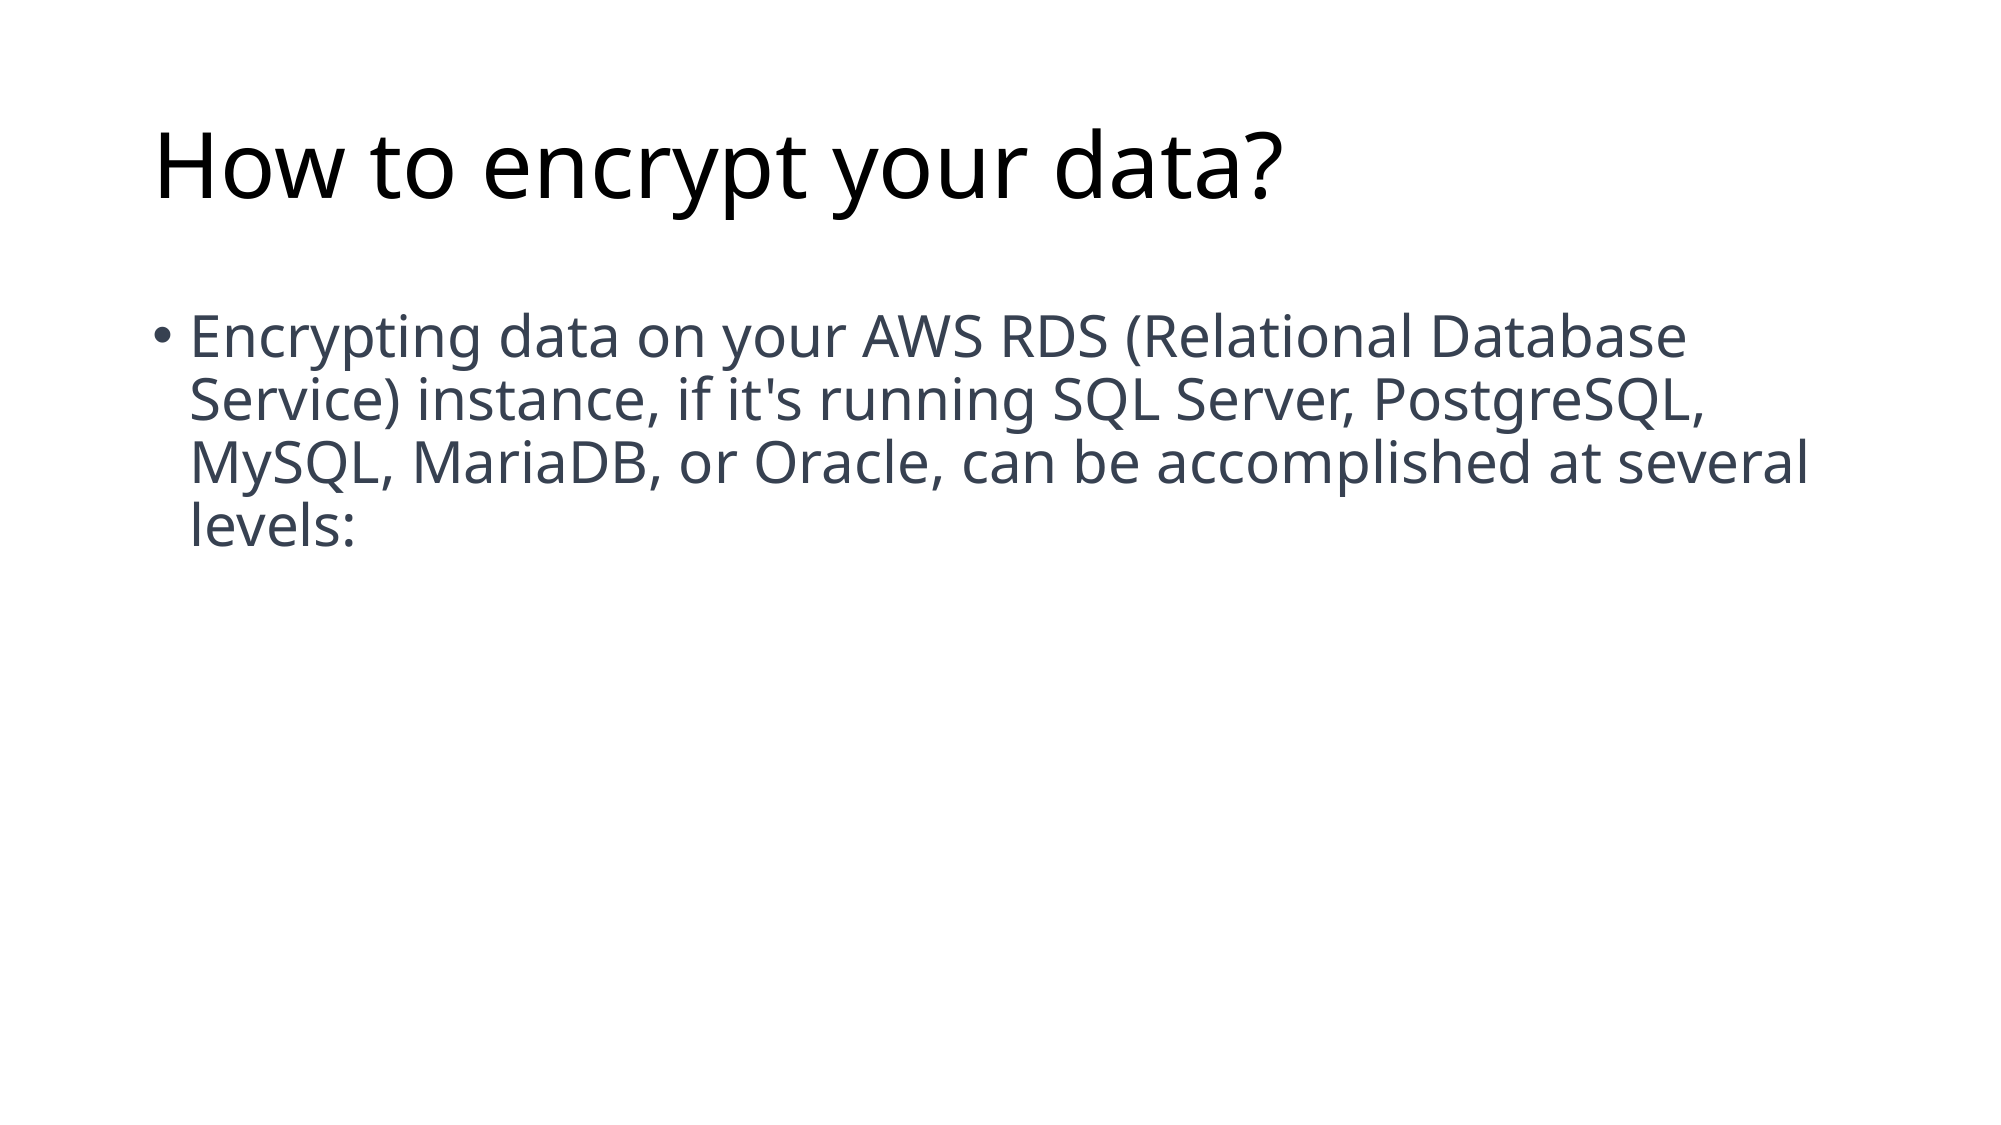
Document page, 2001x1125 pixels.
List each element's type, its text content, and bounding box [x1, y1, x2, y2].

list Encrypting data on your AWS RDS (Relational Database Service) instance, if it's running SQL Server, PostgreSQL, MySQL, MariaDB, or Oracle, can be accomplished at several levels: [137, 299, 1863, 1014]
title How to encrypt your data? [137, 59, 1863, 278]
